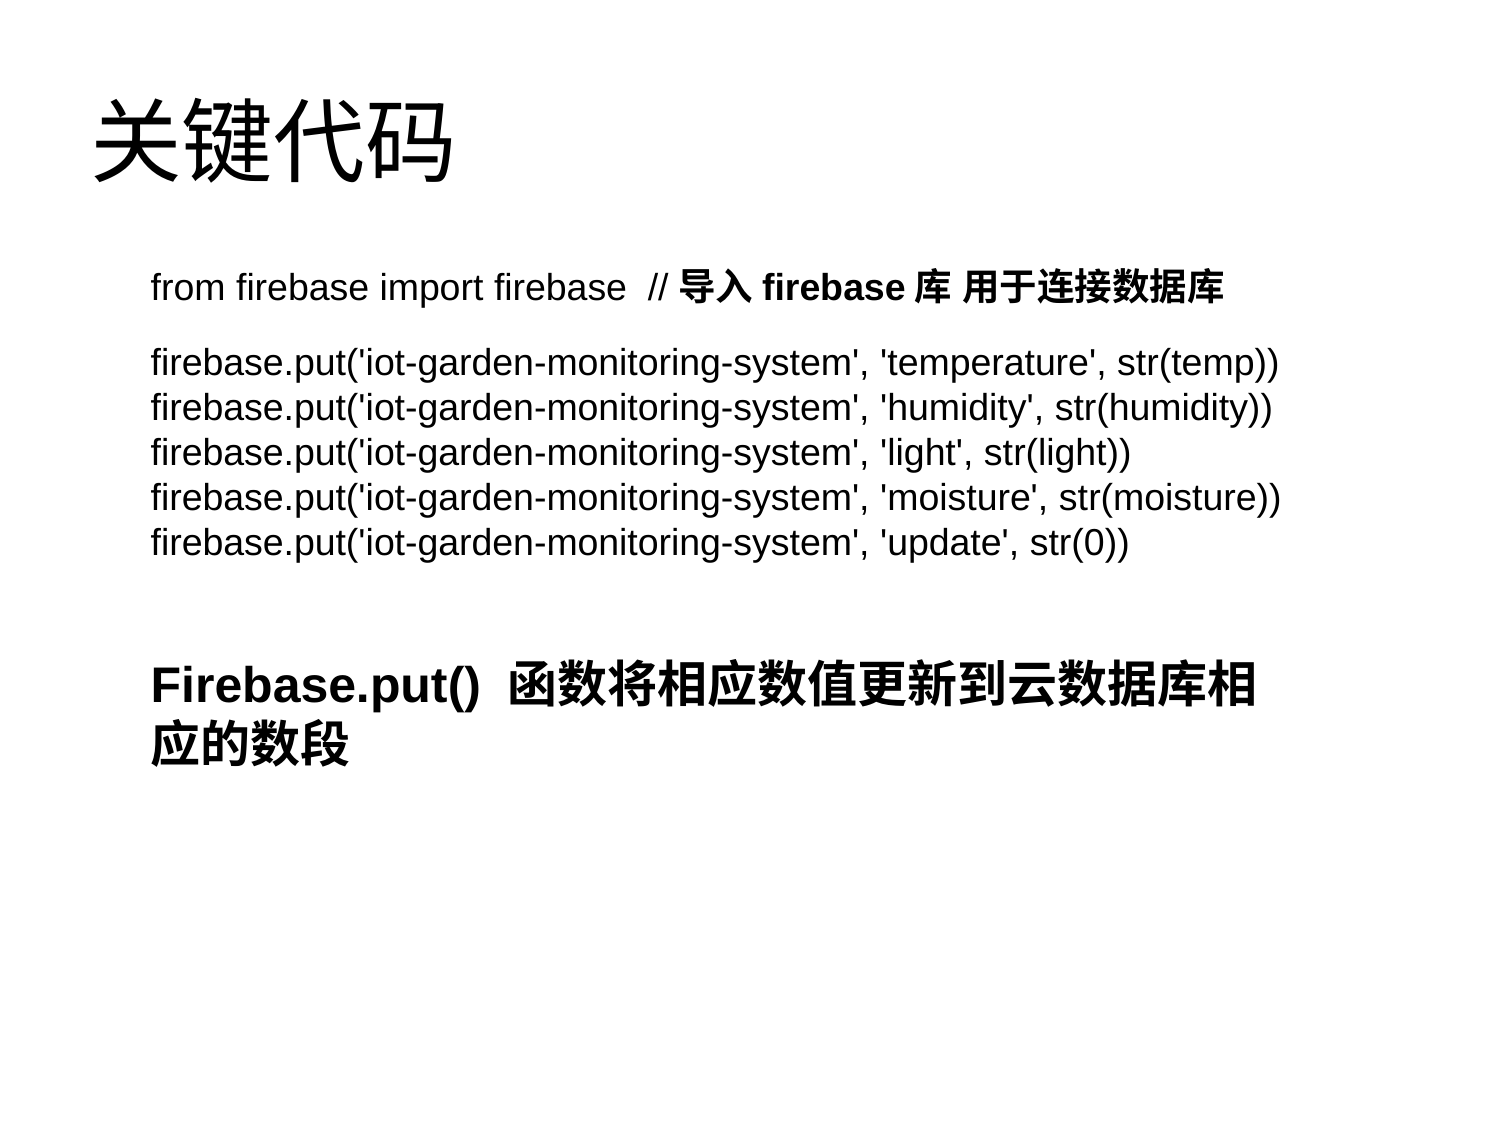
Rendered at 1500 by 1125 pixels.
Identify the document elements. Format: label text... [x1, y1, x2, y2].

title 关键代码 [75, 45, 1425, 233]
text_box from firebase import firebase //导入firebase库 用于连接数据库 firebase.put('iot-garden-monitoring-system', 'temperature', str(temp)) firebase.put('iot-garden-monitoring-system', 'humidity', str(humidity)) firebase.put('iot-garden-monitoring-system', 'light', str(light)) firebase.put('iot-garden-monitoring-system', 'moisture', str(moisture)) firebase.put('iot-garden-monitoring-system', 'update', str(0)) Firebase.put() 函数将相应数值更新到云数据库相应的数段 [135, 255, 1317, 877]
